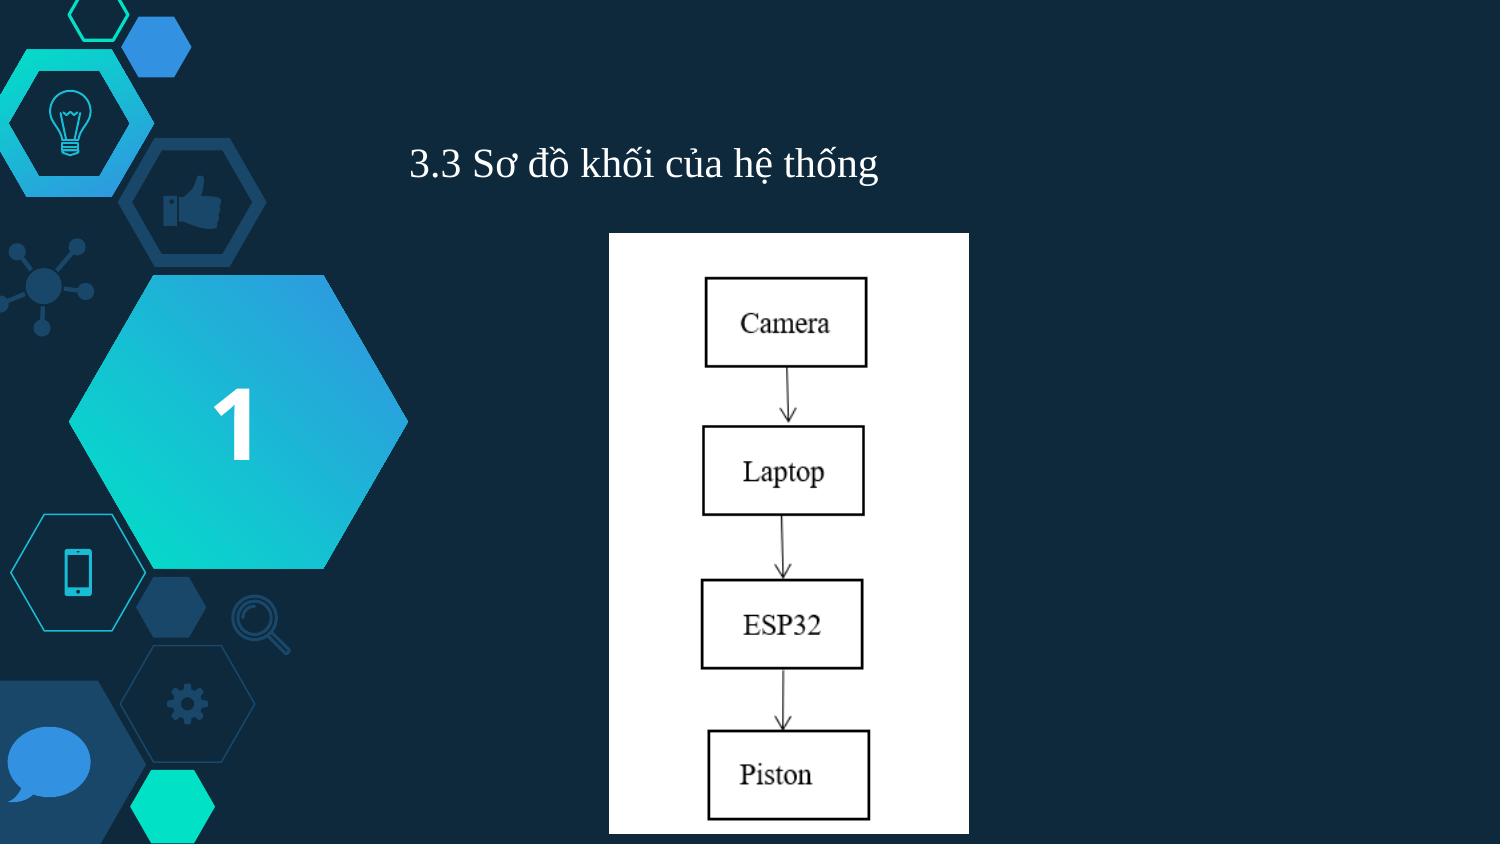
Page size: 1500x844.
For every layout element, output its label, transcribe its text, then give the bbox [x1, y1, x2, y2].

title 3.3 Sơ đồ khối của hệ thống [394, 10, 1320, 201]
picture [608, 233, 970, 834]
text_box 1 [67, 274, 407, 566]
